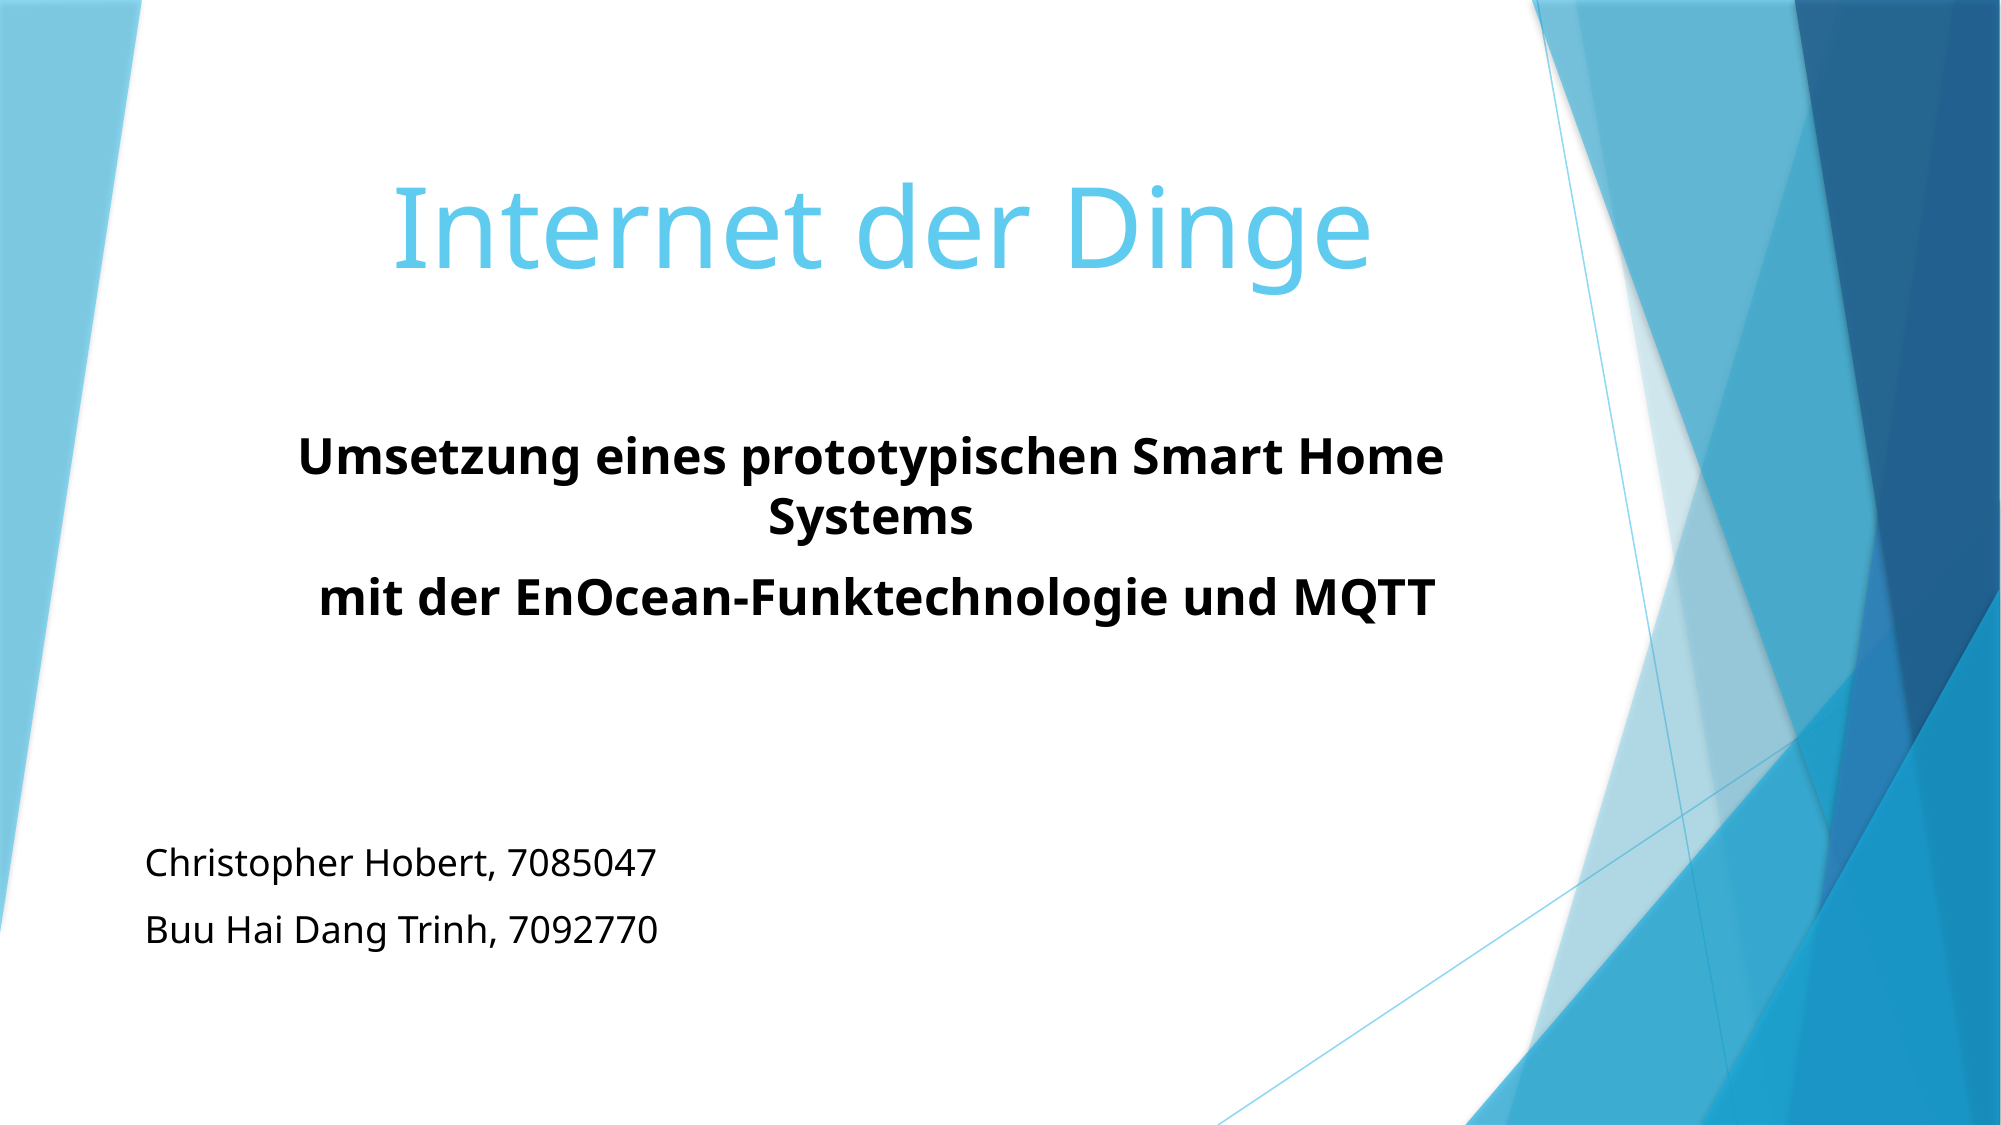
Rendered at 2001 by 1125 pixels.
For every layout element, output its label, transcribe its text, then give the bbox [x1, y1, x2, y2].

title Internet der Dinge [247, 28, 1522, 299]
subtitle Umsetzung eines prototypischen Smart Home Systems mit der EnOcean-Funktechnologie und MQTT [195, 416, 1548, 597]
text_box Christopher Hobert, 7085047 Buu Hai Dang Trinh, 7092770 [129, 808, 675, 959]
